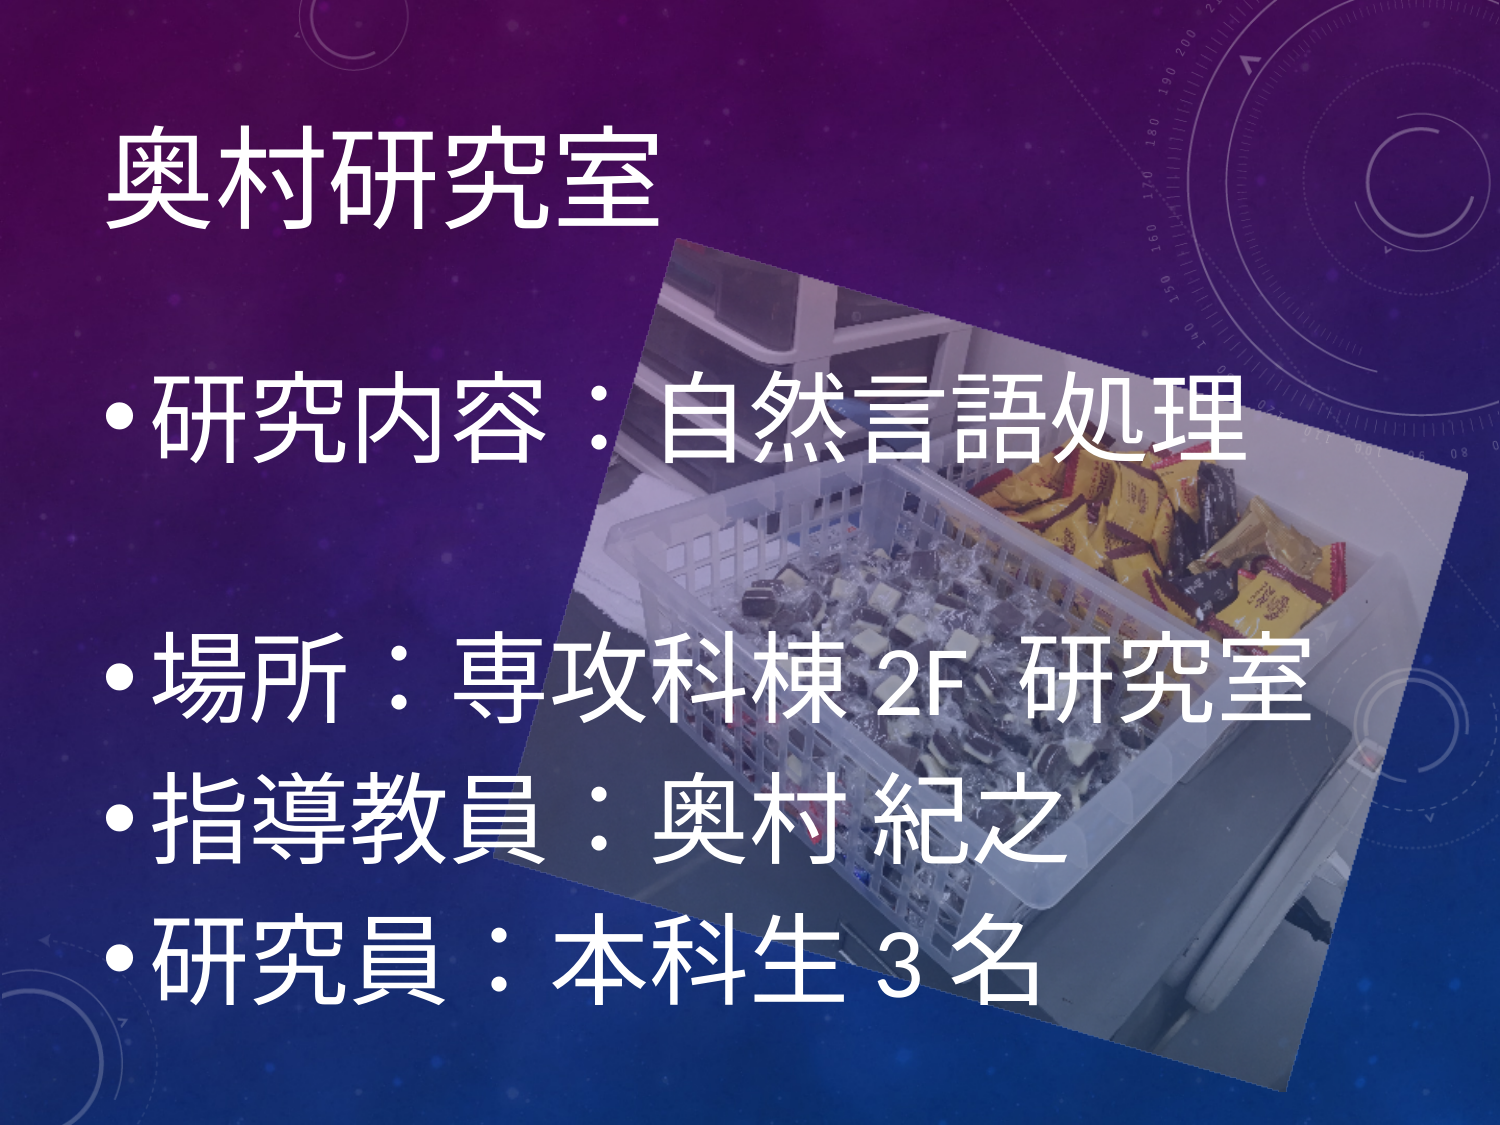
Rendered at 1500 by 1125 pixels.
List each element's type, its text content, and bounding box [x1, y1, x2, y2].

list 研究内容：自然言語処理 場所：専攻科棟2F 研究室 指導教員：奥村 紀之 研究員：本科生3名 [87, 333, 1418, 1040]
picture [0, 0, 1500, 1125]
title 奥村研究室 [87, 50, 1163, 301]
